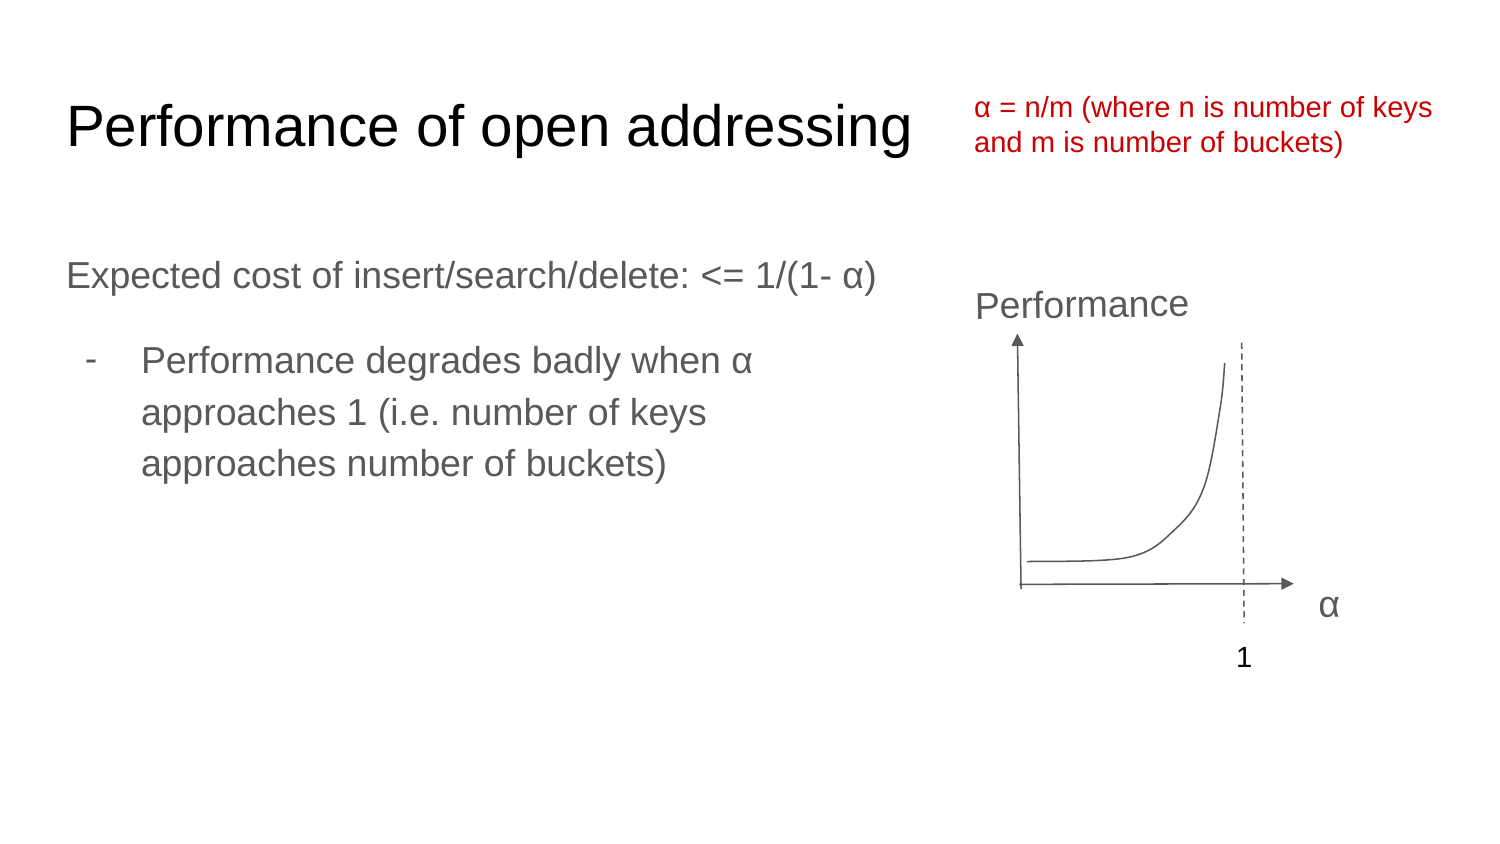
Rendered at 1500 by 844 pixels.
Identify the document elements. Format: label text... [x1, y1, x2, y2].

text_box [1015, 329, 1366, 689]
title Performance of open addressing [51, 72, 1449, 167]
text_box Performance [959, 254, 1374, 342]
text_box α = n/m (where n is number of keys and m is number of buckets) [959, 73, 1458, 174]
list Expected cost of insert/search/delete: <= 1/(1- α) Performance degrades badly when α approaches 1 (i.e. number of keys approaches number of buckets) [51, 229, 924, 790]
